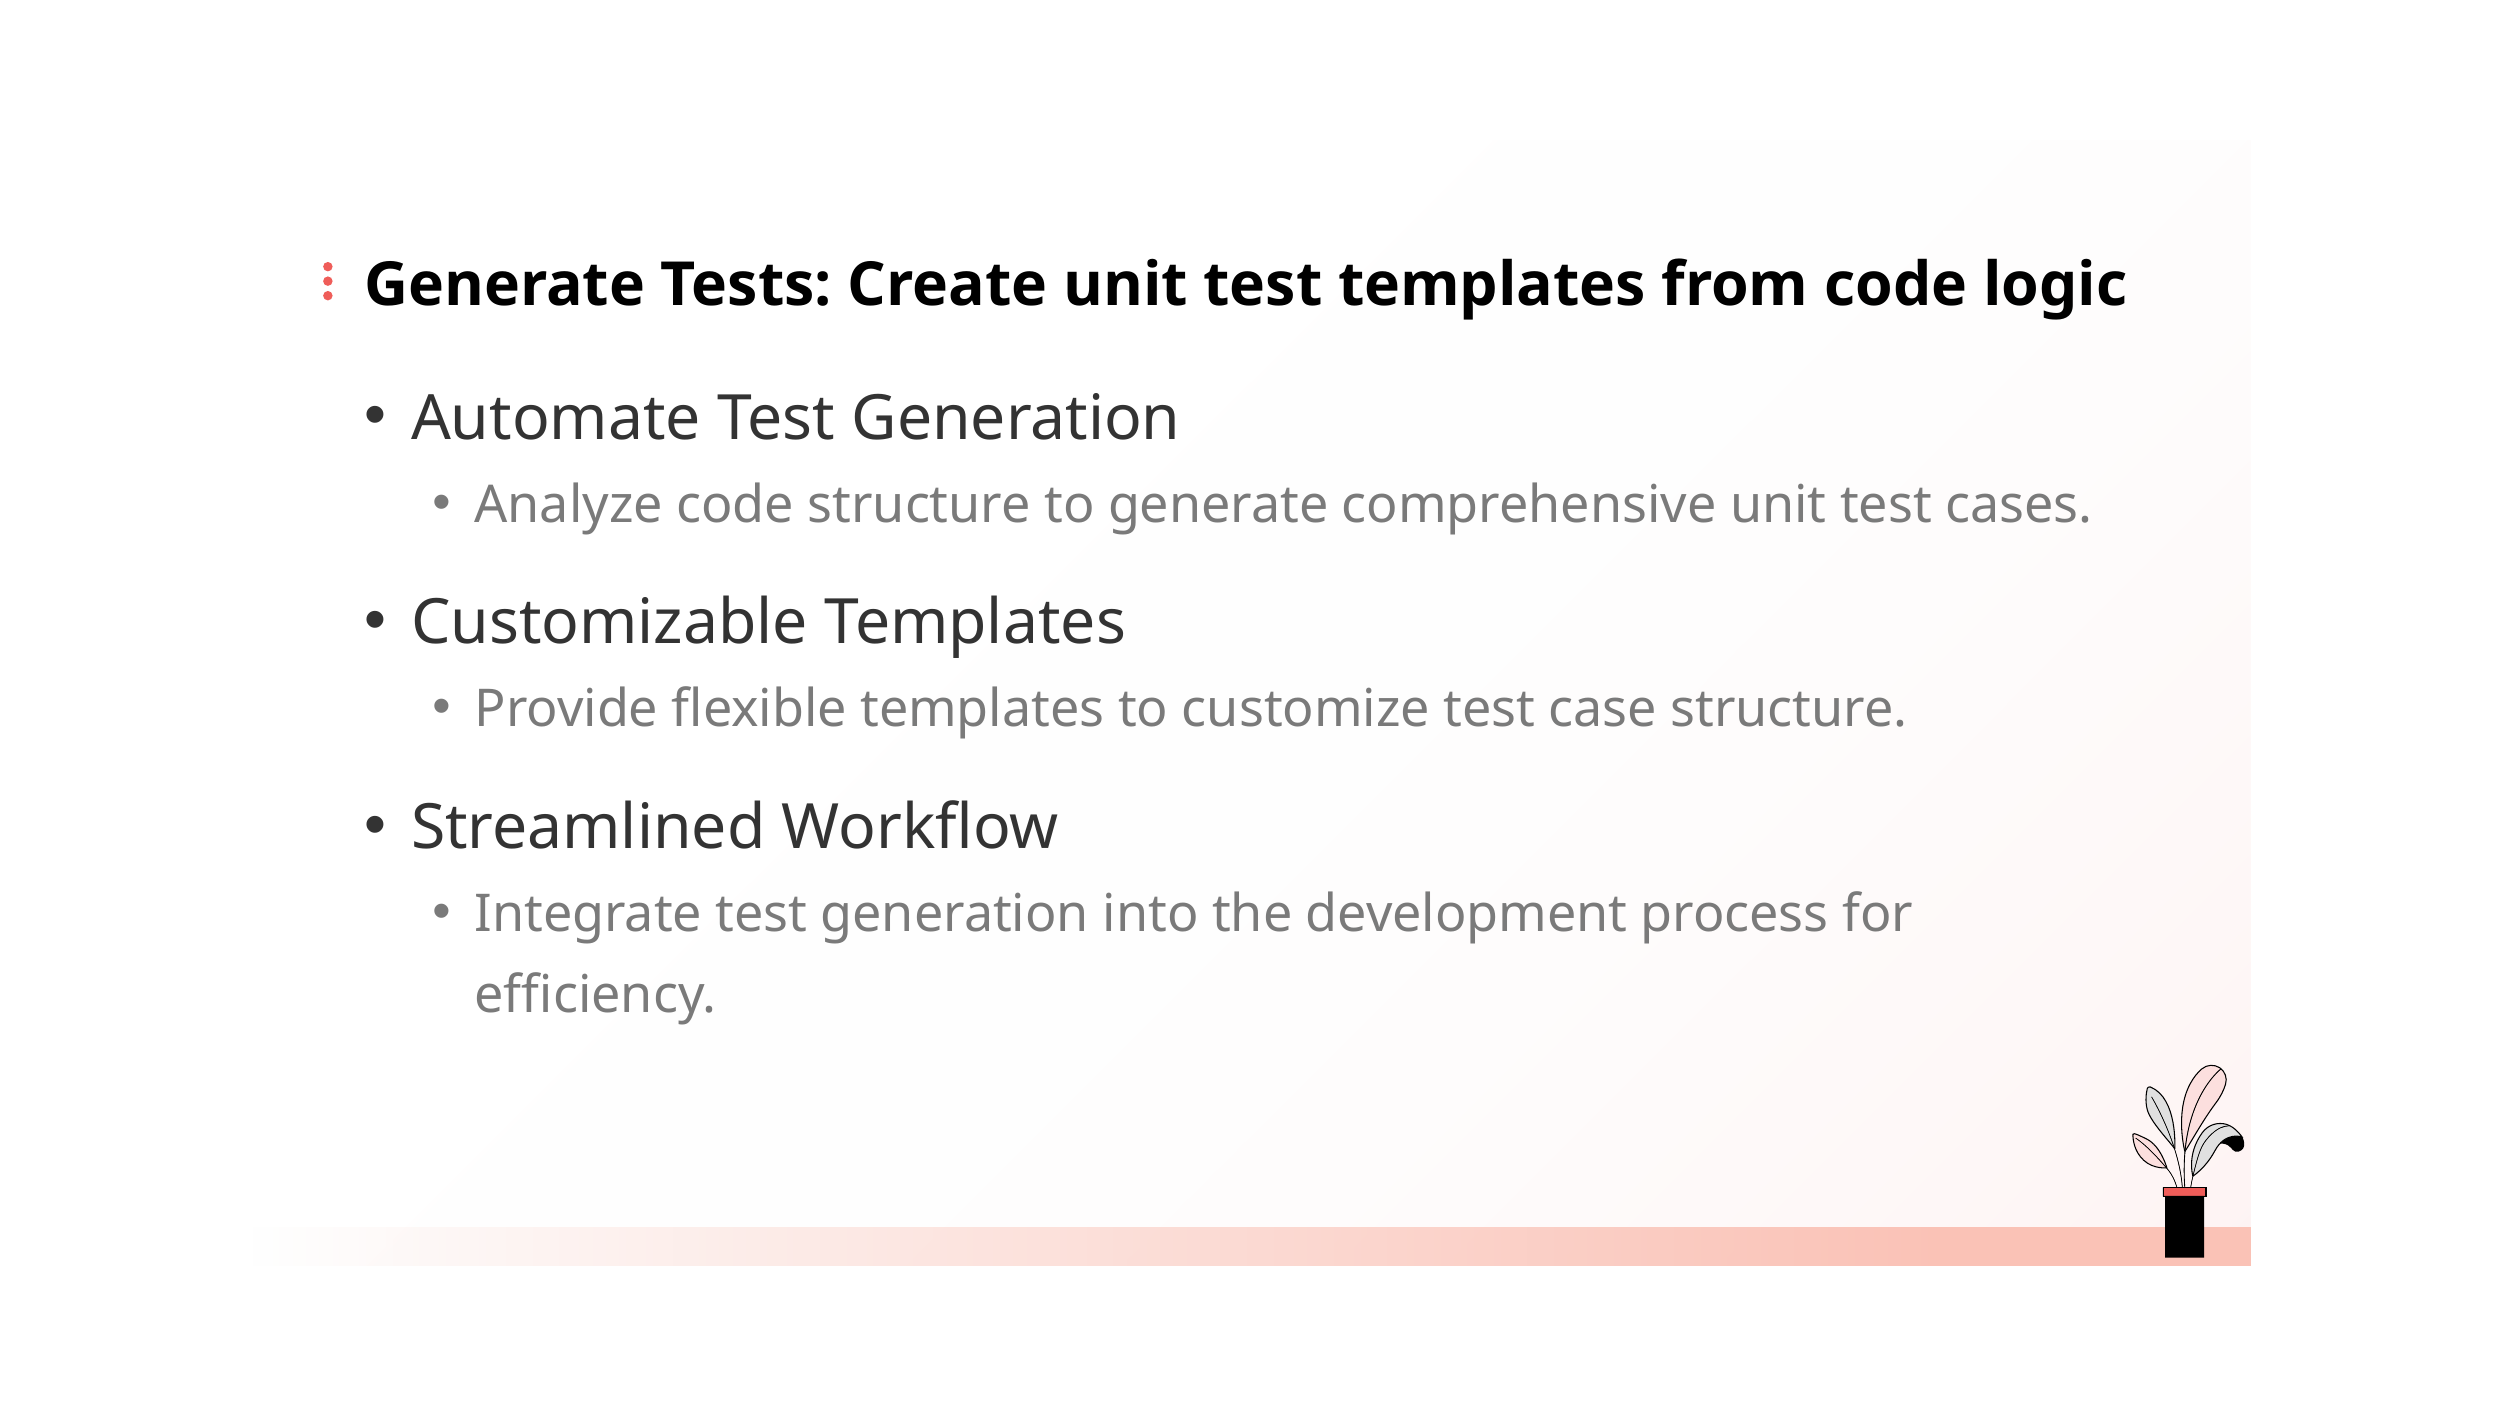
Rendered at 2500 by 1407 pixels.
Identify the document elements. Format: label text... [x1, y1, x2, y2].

list Automate Test Generation Analyze code structure to generate comprehensive unit test cases. Customizable Templates Provide flexible templates to customize test case structure. Streamlined Workflow Integrate test generation into the development process for efficiency. [364, 354, 2136, 1154]
title Generate Tests: Create unit test templates from code logic [364, 199, 2136, 318]
